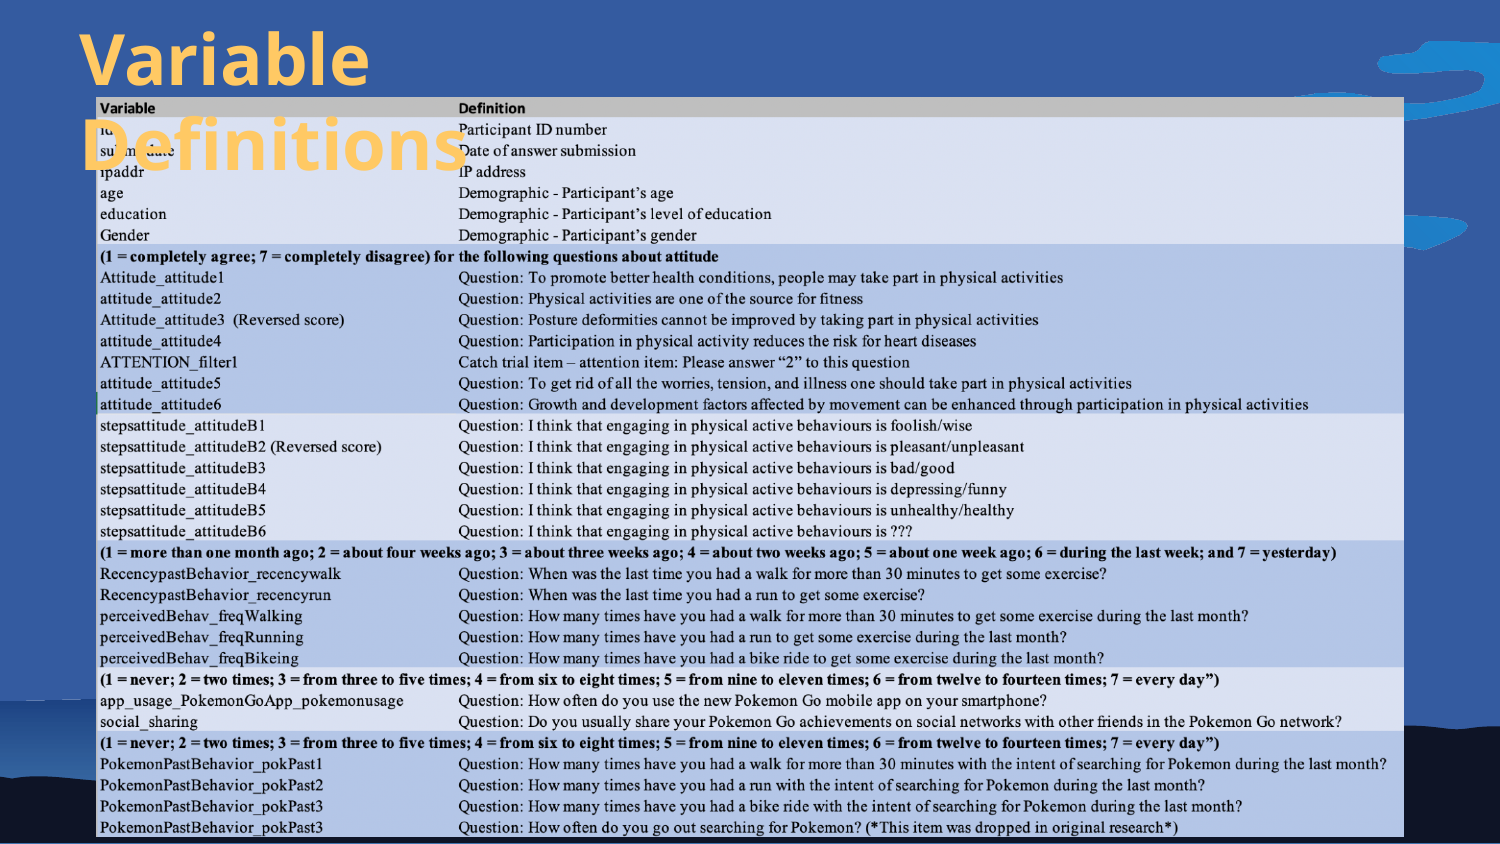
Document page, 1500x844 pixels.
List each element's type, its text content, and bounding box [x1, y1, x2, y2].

title Variable Definitions [64, 0, 558, 98]
picture [96, 96, 1404, 837]
